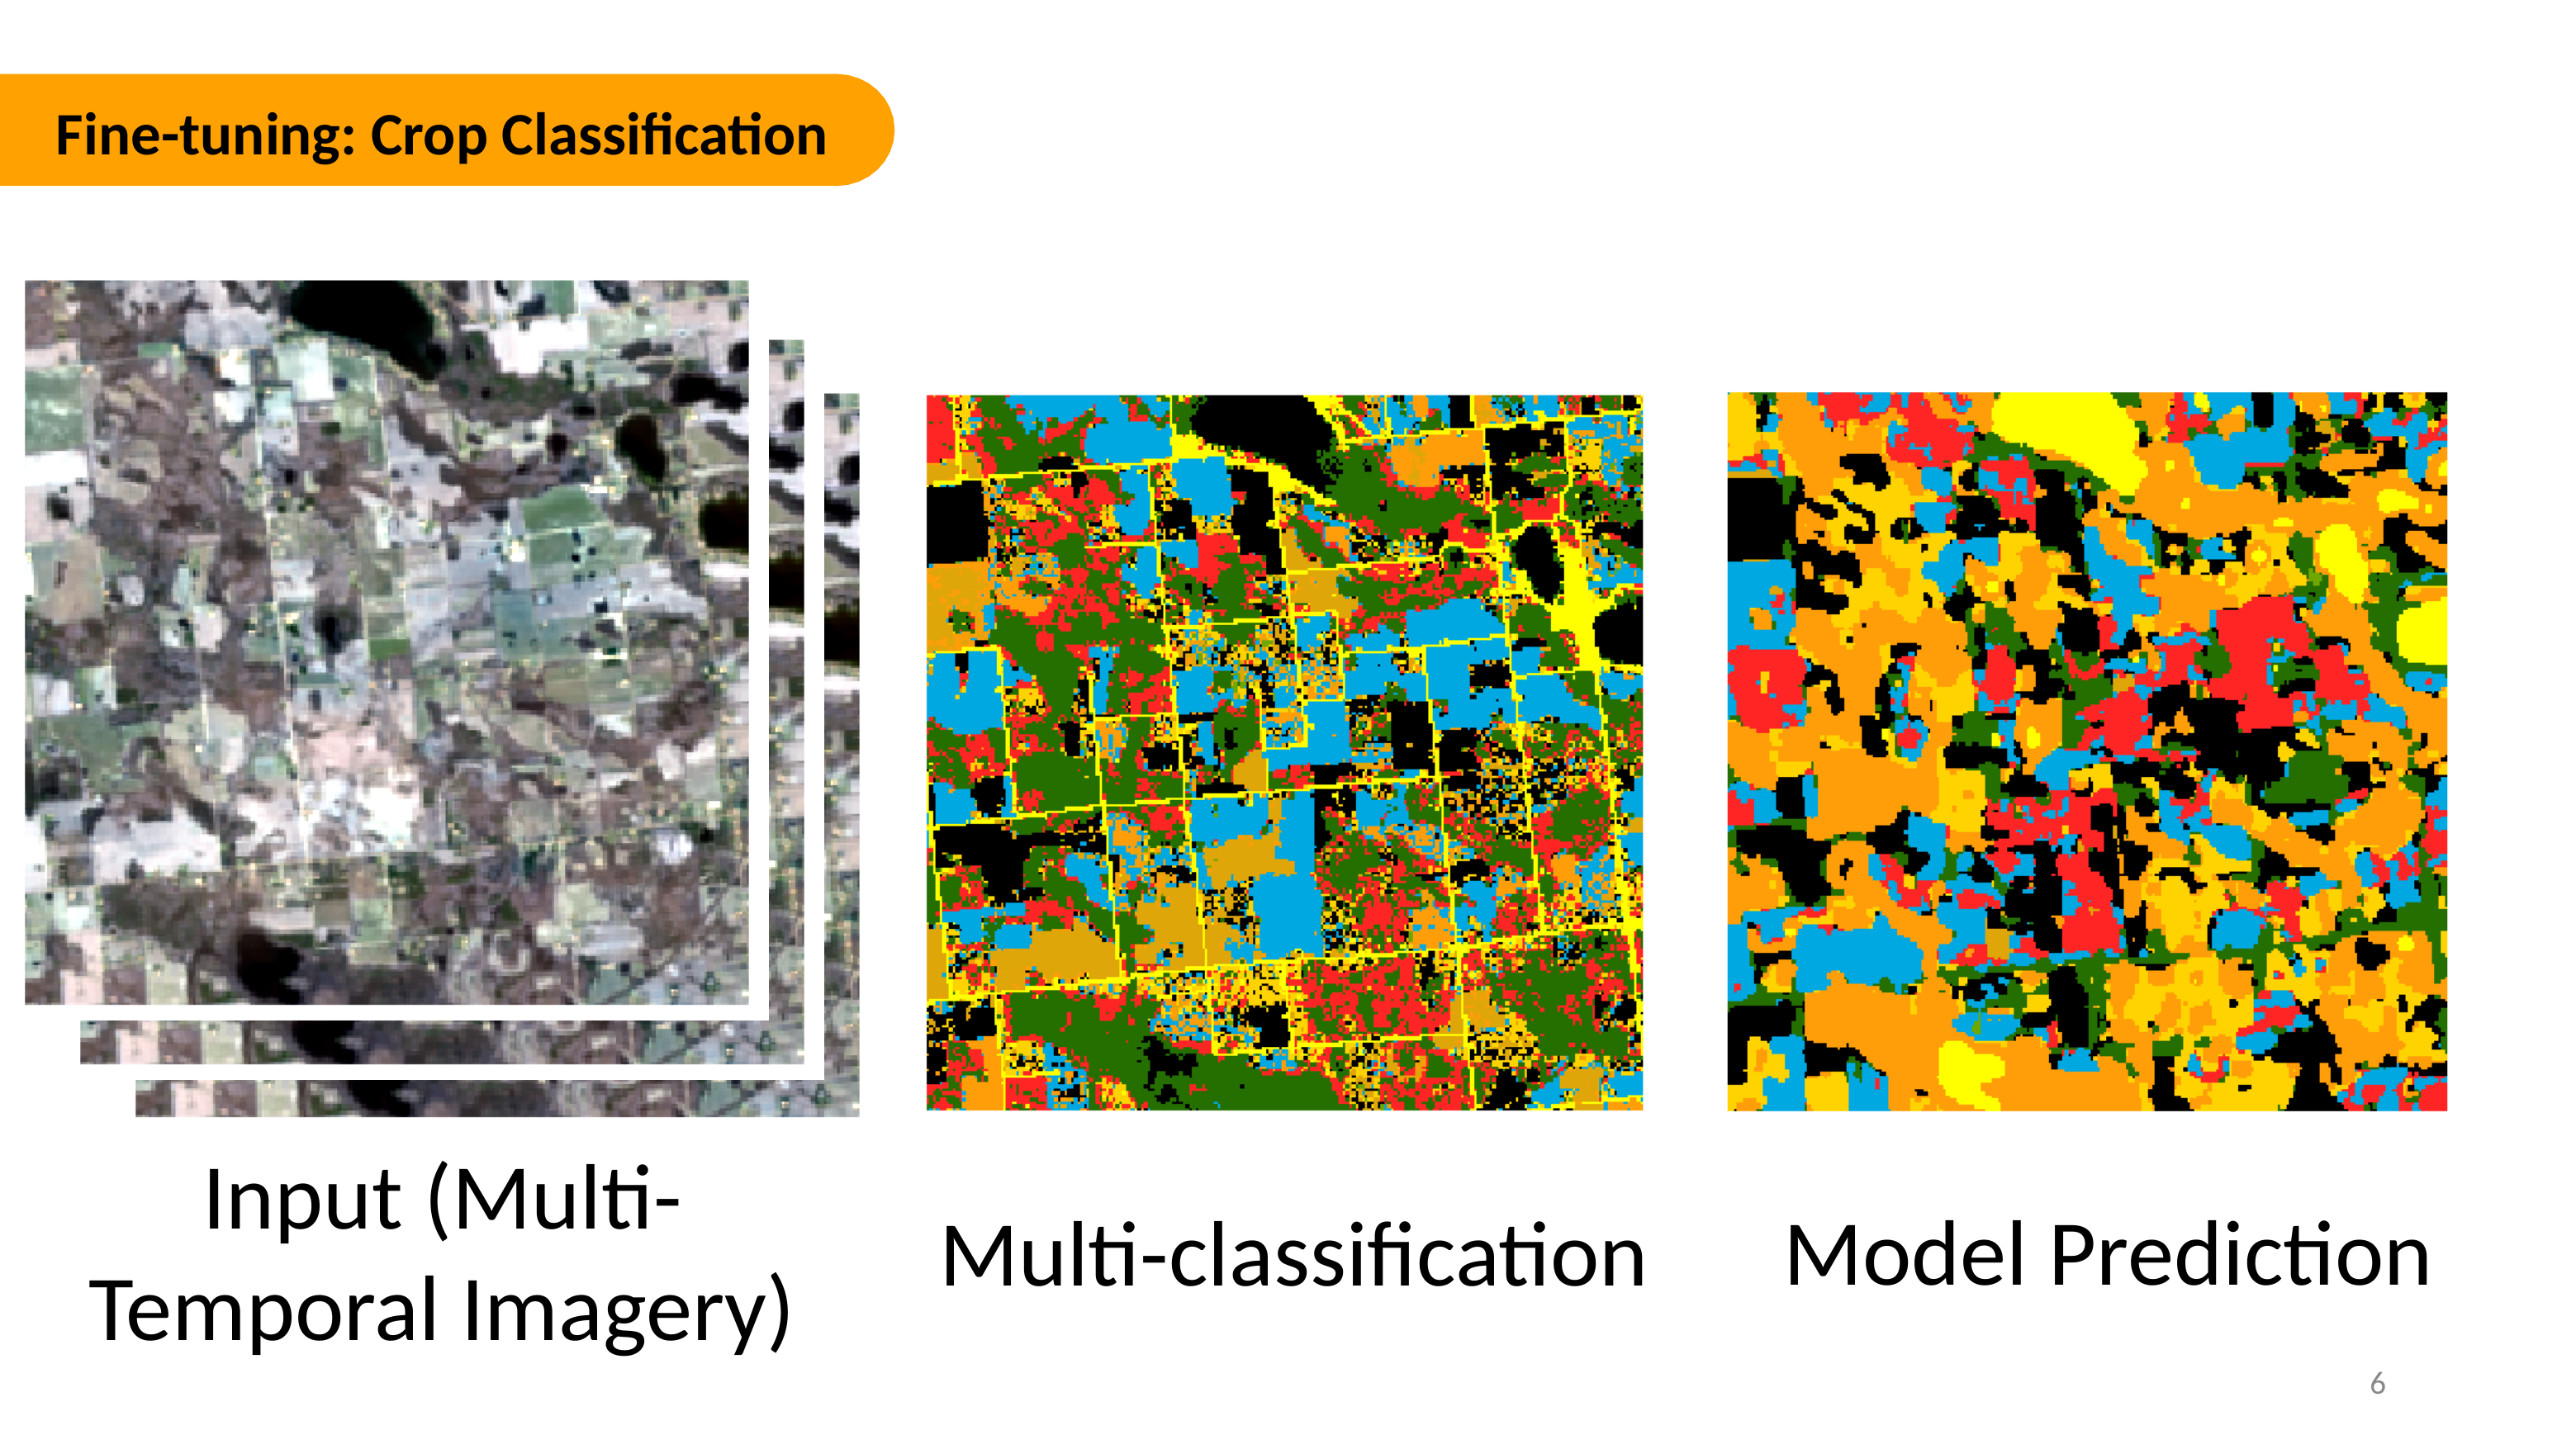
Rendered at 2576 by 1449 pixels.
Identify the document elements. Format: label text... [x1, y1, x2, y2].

picture [1714, 375, 2469, 1131]
picture [909, 376, 1665, 1131]
text_box Multi-classification [923, 1186, 1665, 1311]
slide_number ‹#› [1819, 1342, 2399, 1420]
text_box Input (Multi-Temporal Imagery) [28, 1129, 857, 1366]
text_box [0, 73, 895, 187]
picture [14, 265, 880, 1133]
text_box Model Prediction [1771, 1186, 2461, 1310]
